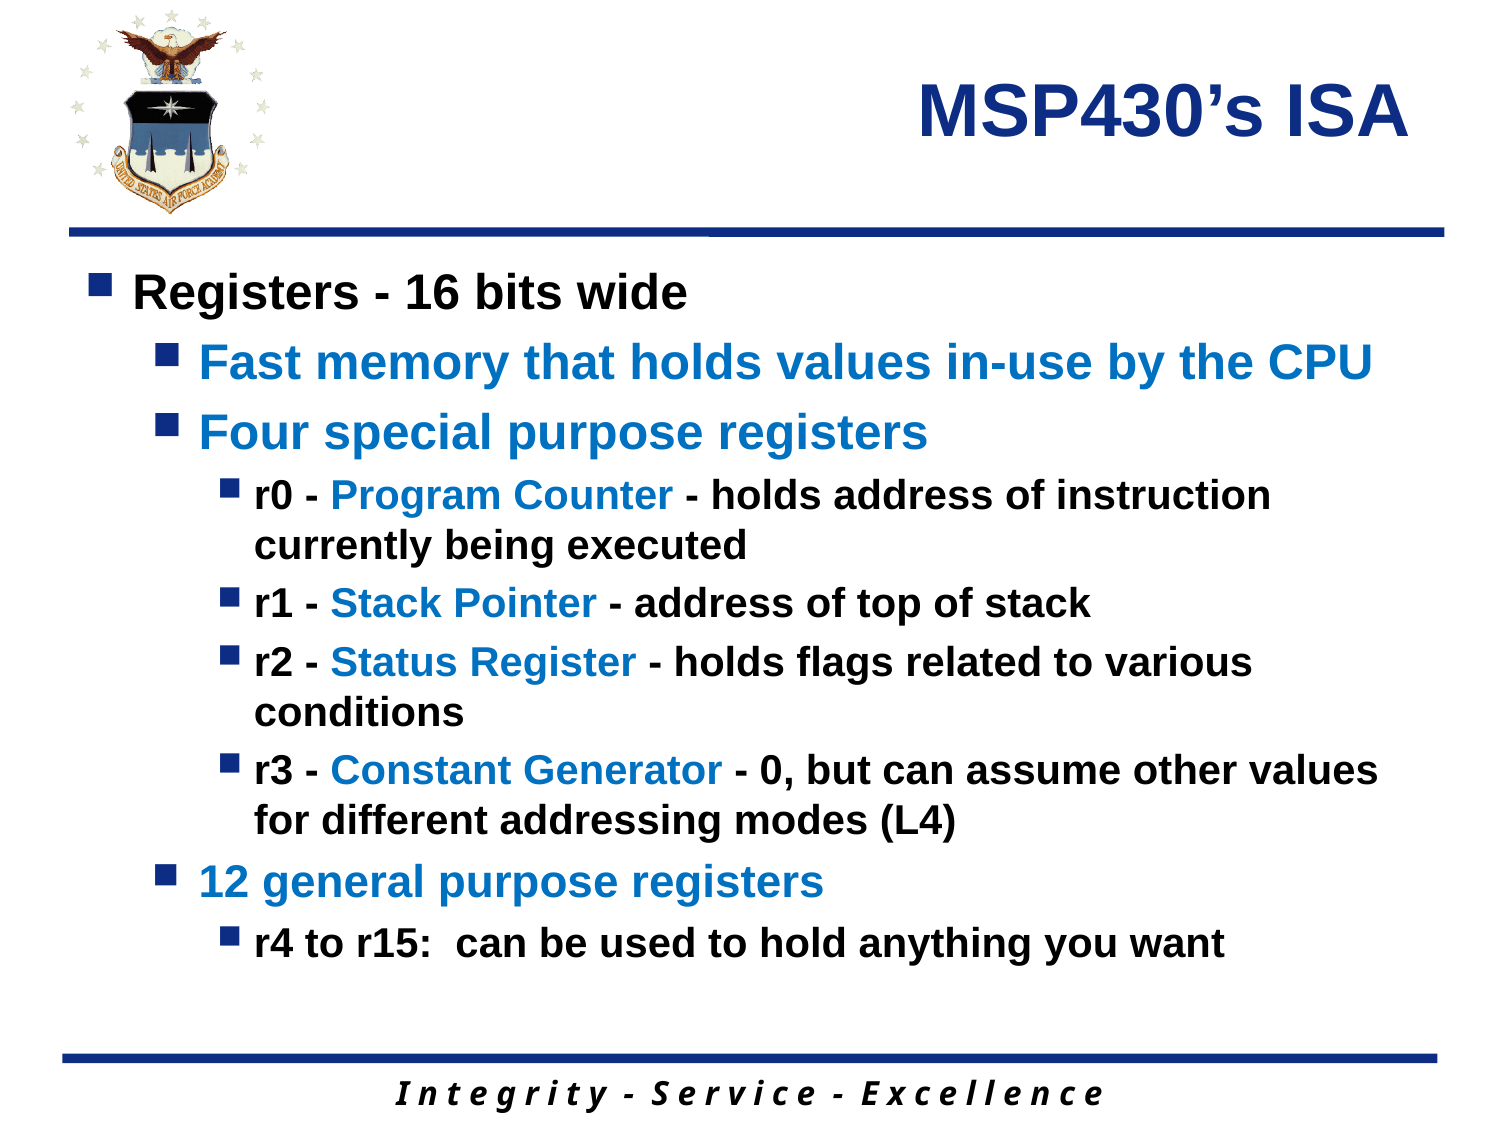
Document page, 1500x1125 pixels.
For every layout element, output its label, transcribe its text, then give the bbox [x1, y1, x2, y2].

picture [63, 0, 275, 222]
title MSP430’s ISA [313, 12, 1426, 200]
list Registers - 16 bits wide Fast memory that holds values in-use by the CPU Four special purpose registers r0 - Program Counter - holds address of instruction currently being executed r1 - Stack Pointer - address of top of stack r2 - Status Register - holds flags related to various conditions r3 - Constant Generator - 0, but can assume other values for different addressing modes (L4) 12 general purpose registers r4 to r15: can be used to hold anything you want [70, 252, 1405, 1040]
